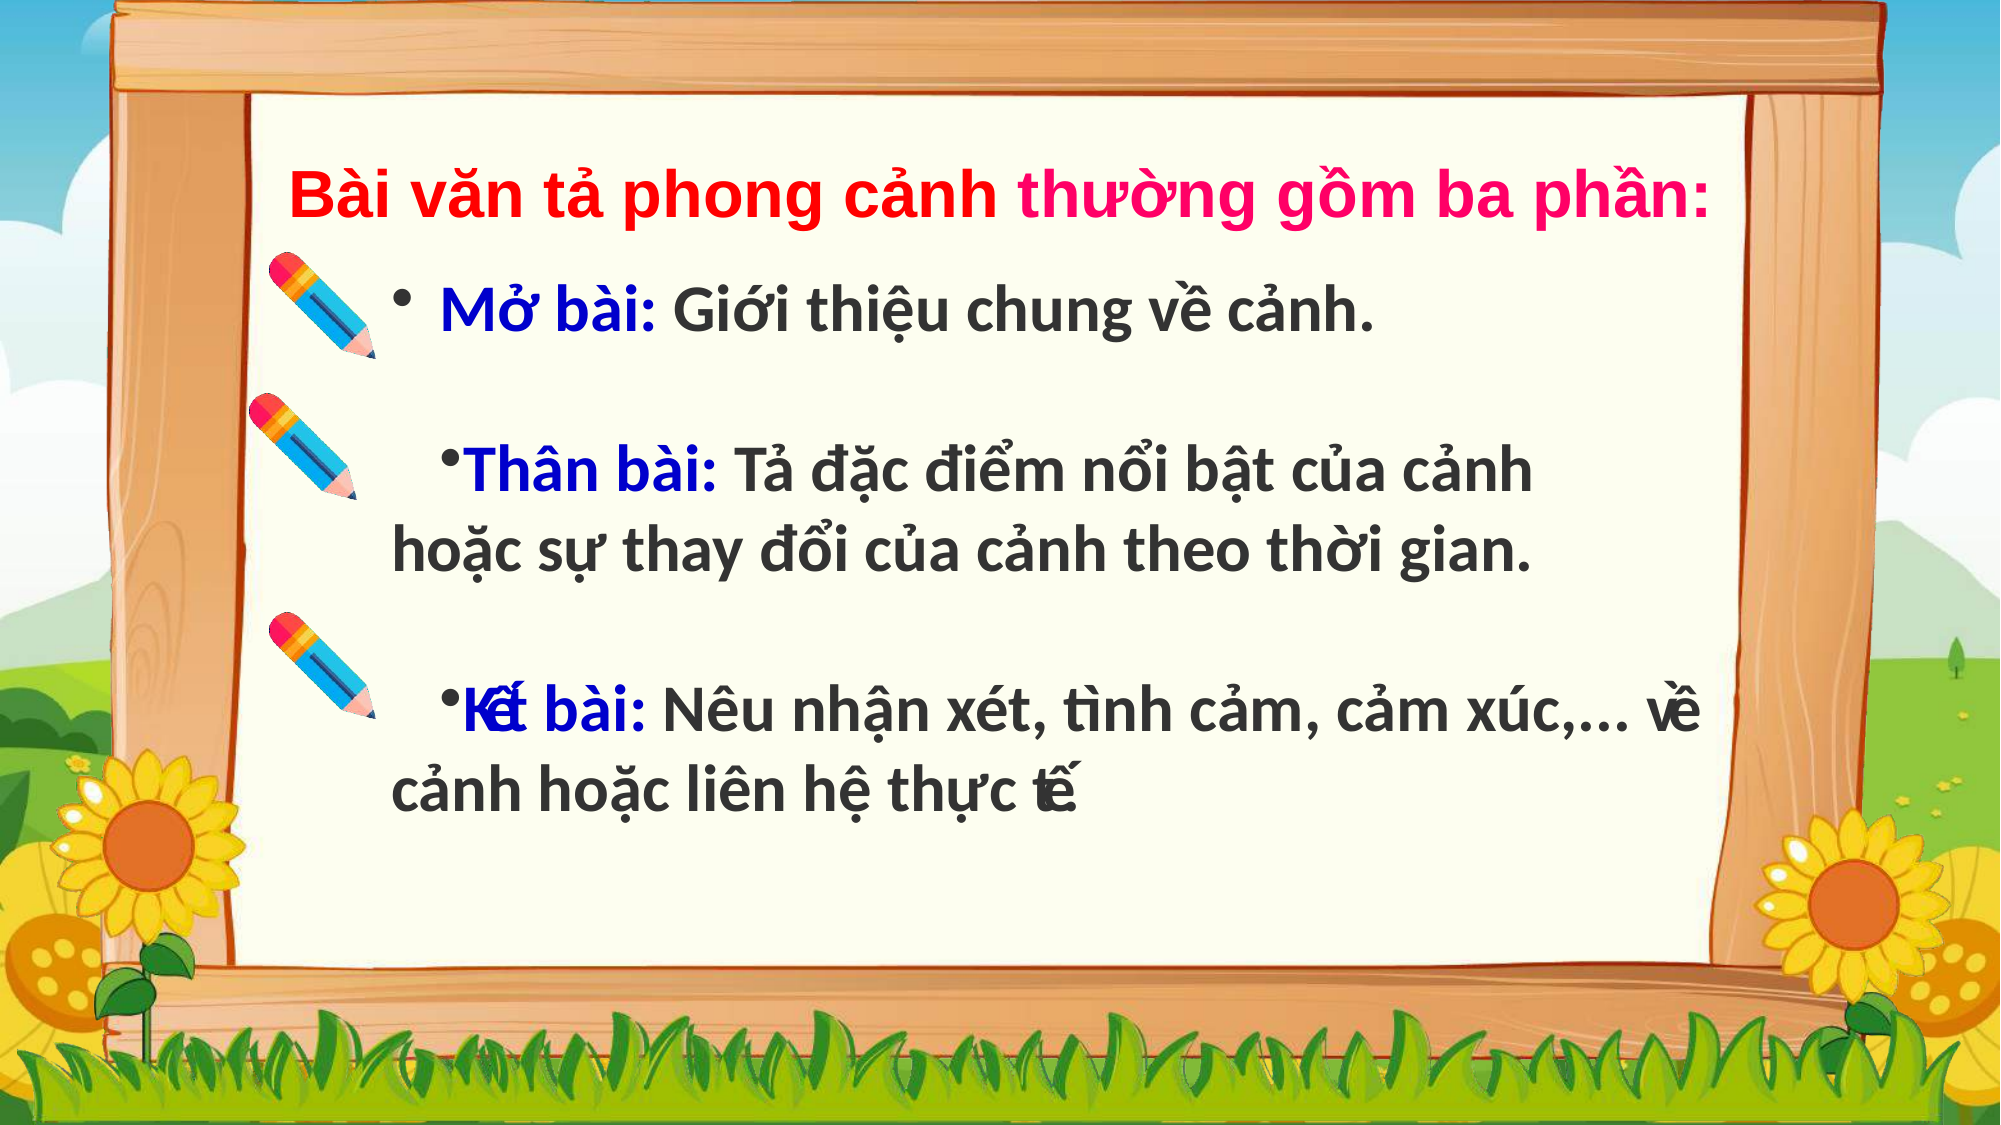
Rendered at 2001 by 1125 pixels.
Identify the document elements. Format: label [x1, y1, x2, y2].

picture [0, 0, 2000, 1125]
text_box [249, 252, 377, 719]
